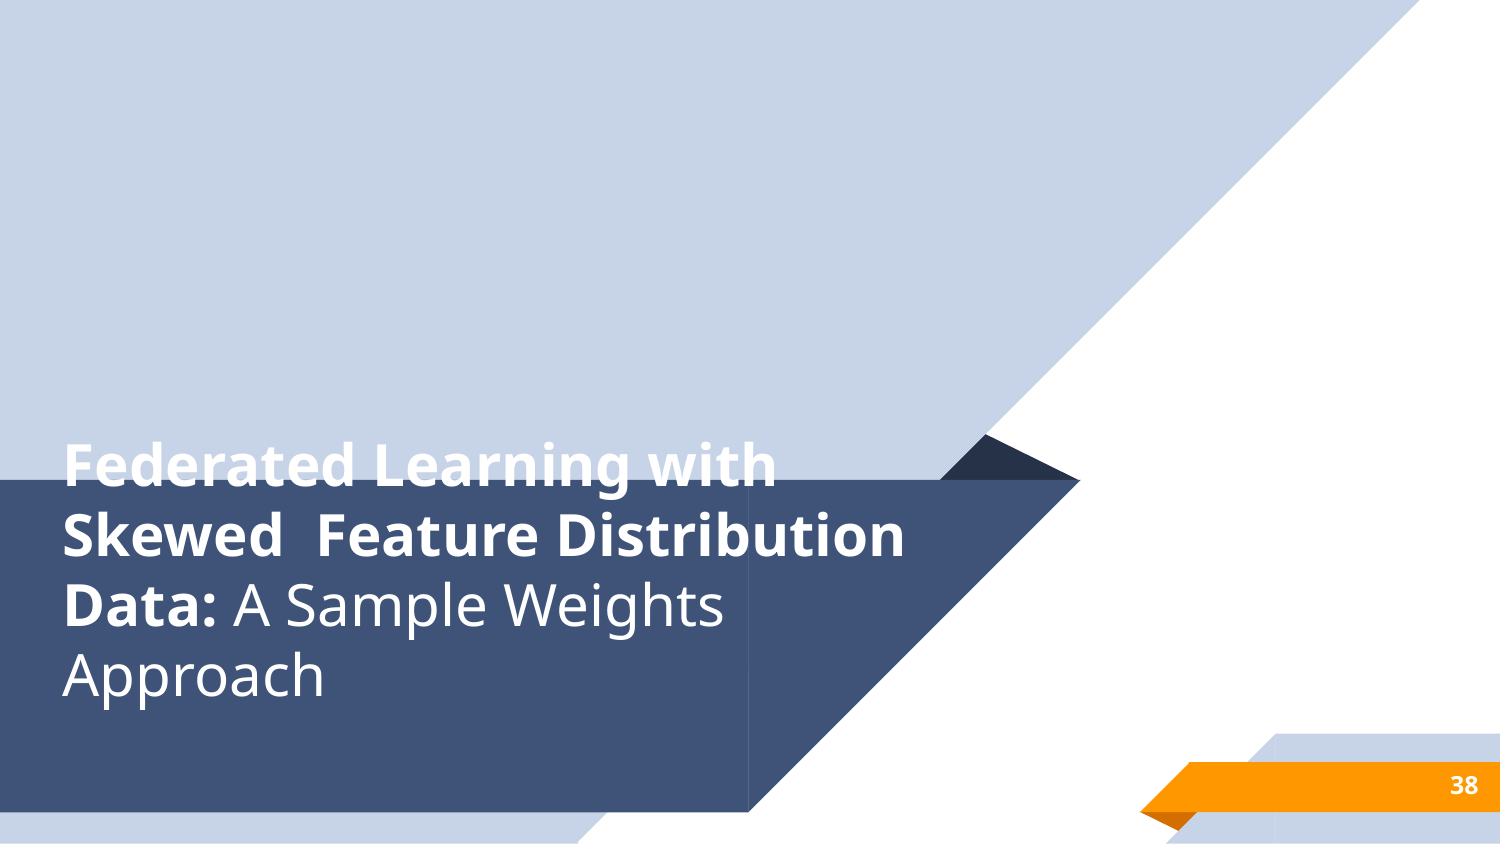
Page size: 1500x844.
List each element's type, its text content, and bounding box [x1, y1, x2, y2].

title Federated Learning with Skewed Feature Distribution Data: A Sample Weights Approach [47, 532, 1017, 723]
slide_number 38 [1249, 760, 1494, 813]
